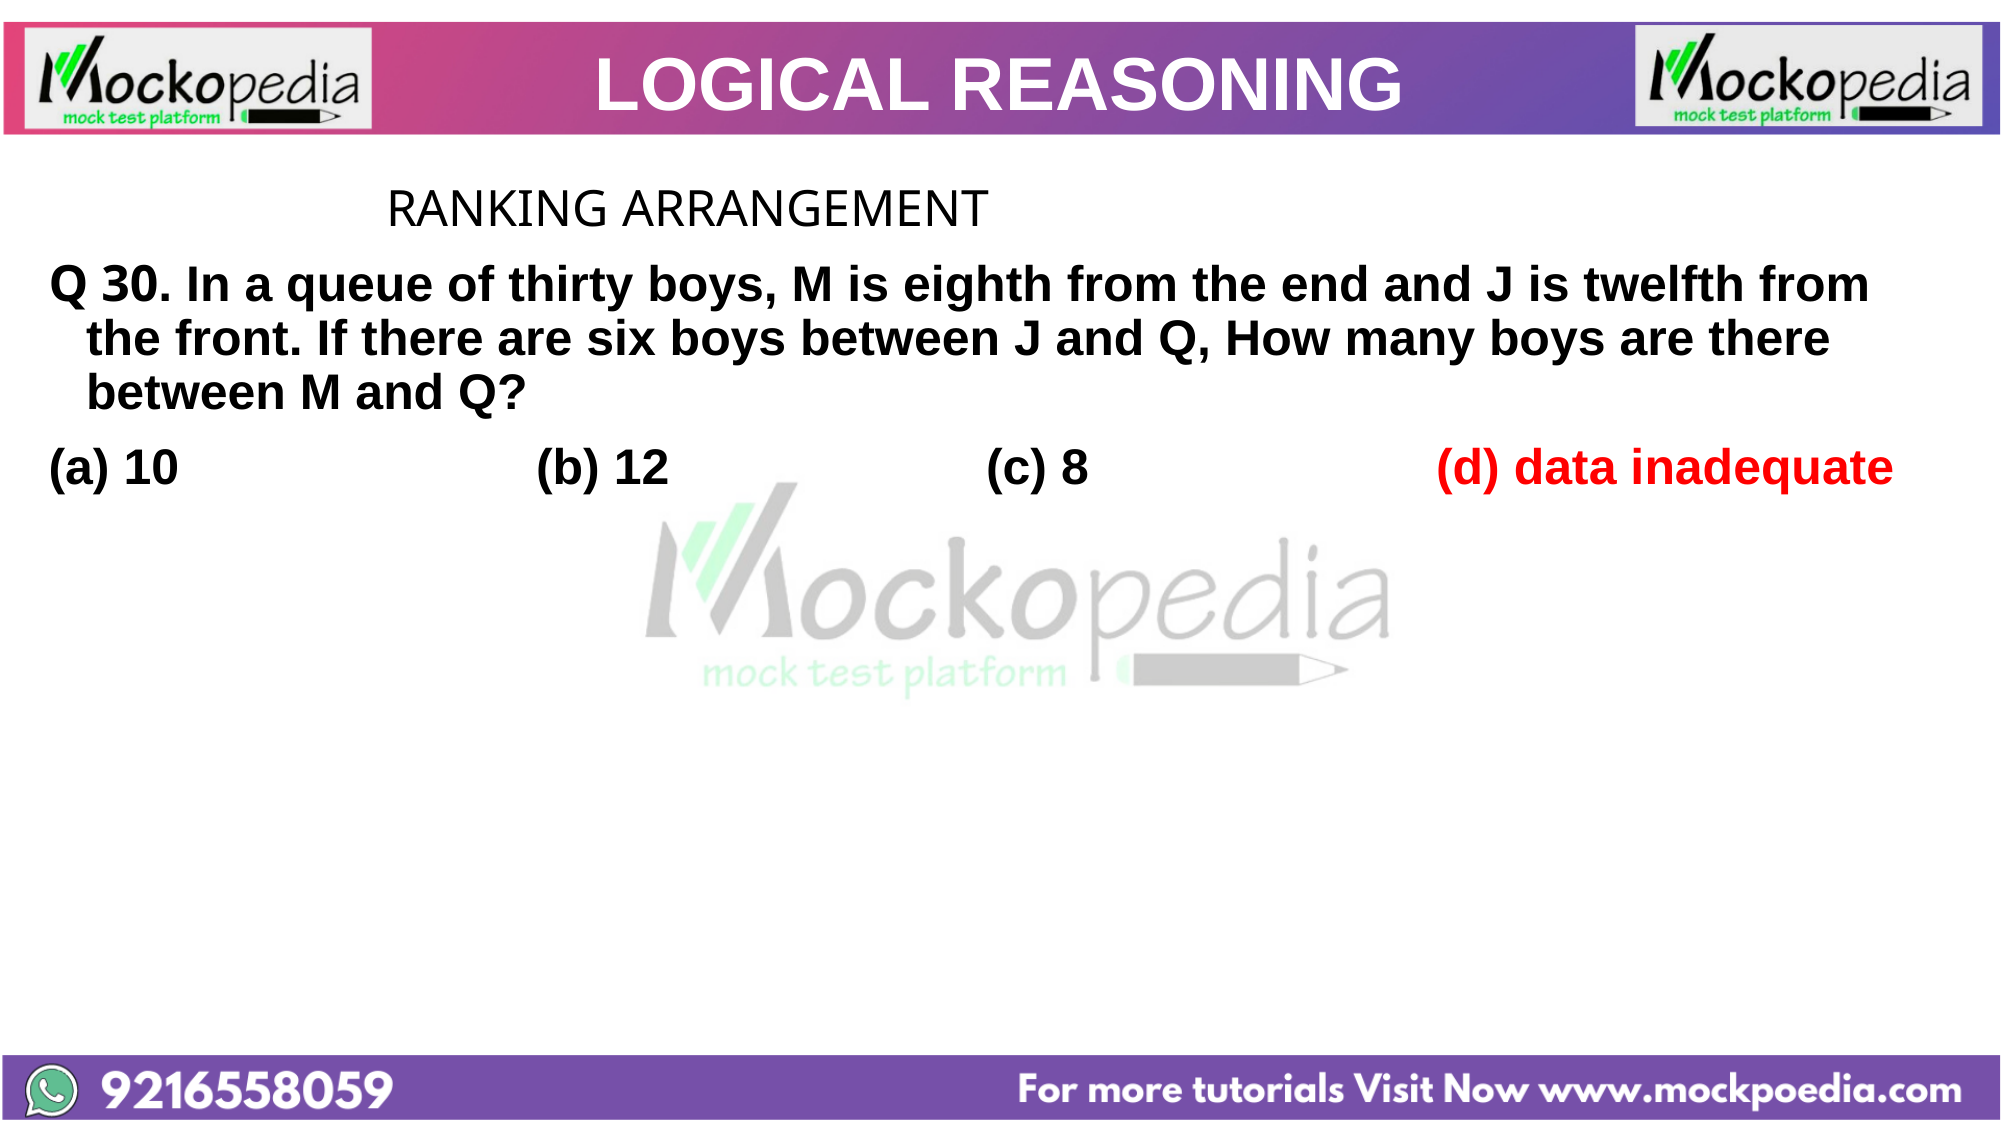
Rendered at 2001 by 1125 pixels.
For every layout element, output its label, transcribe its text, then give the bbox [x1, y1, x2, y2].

title LOGICAL REASONING [41, 31, 1959, 142]
list RANKING ARRANGEMENT Q 30. In a queue of thirty boys, M is eighth from the end and J is twelfth from the front. If there are six boys between J and Q, How many boys are there between M and Q? (a) 10 (b) 12 (c) 8 (d) data inadequate [33, 175, 1959, 1053]
picture [0, 0, 2001, 1125]
